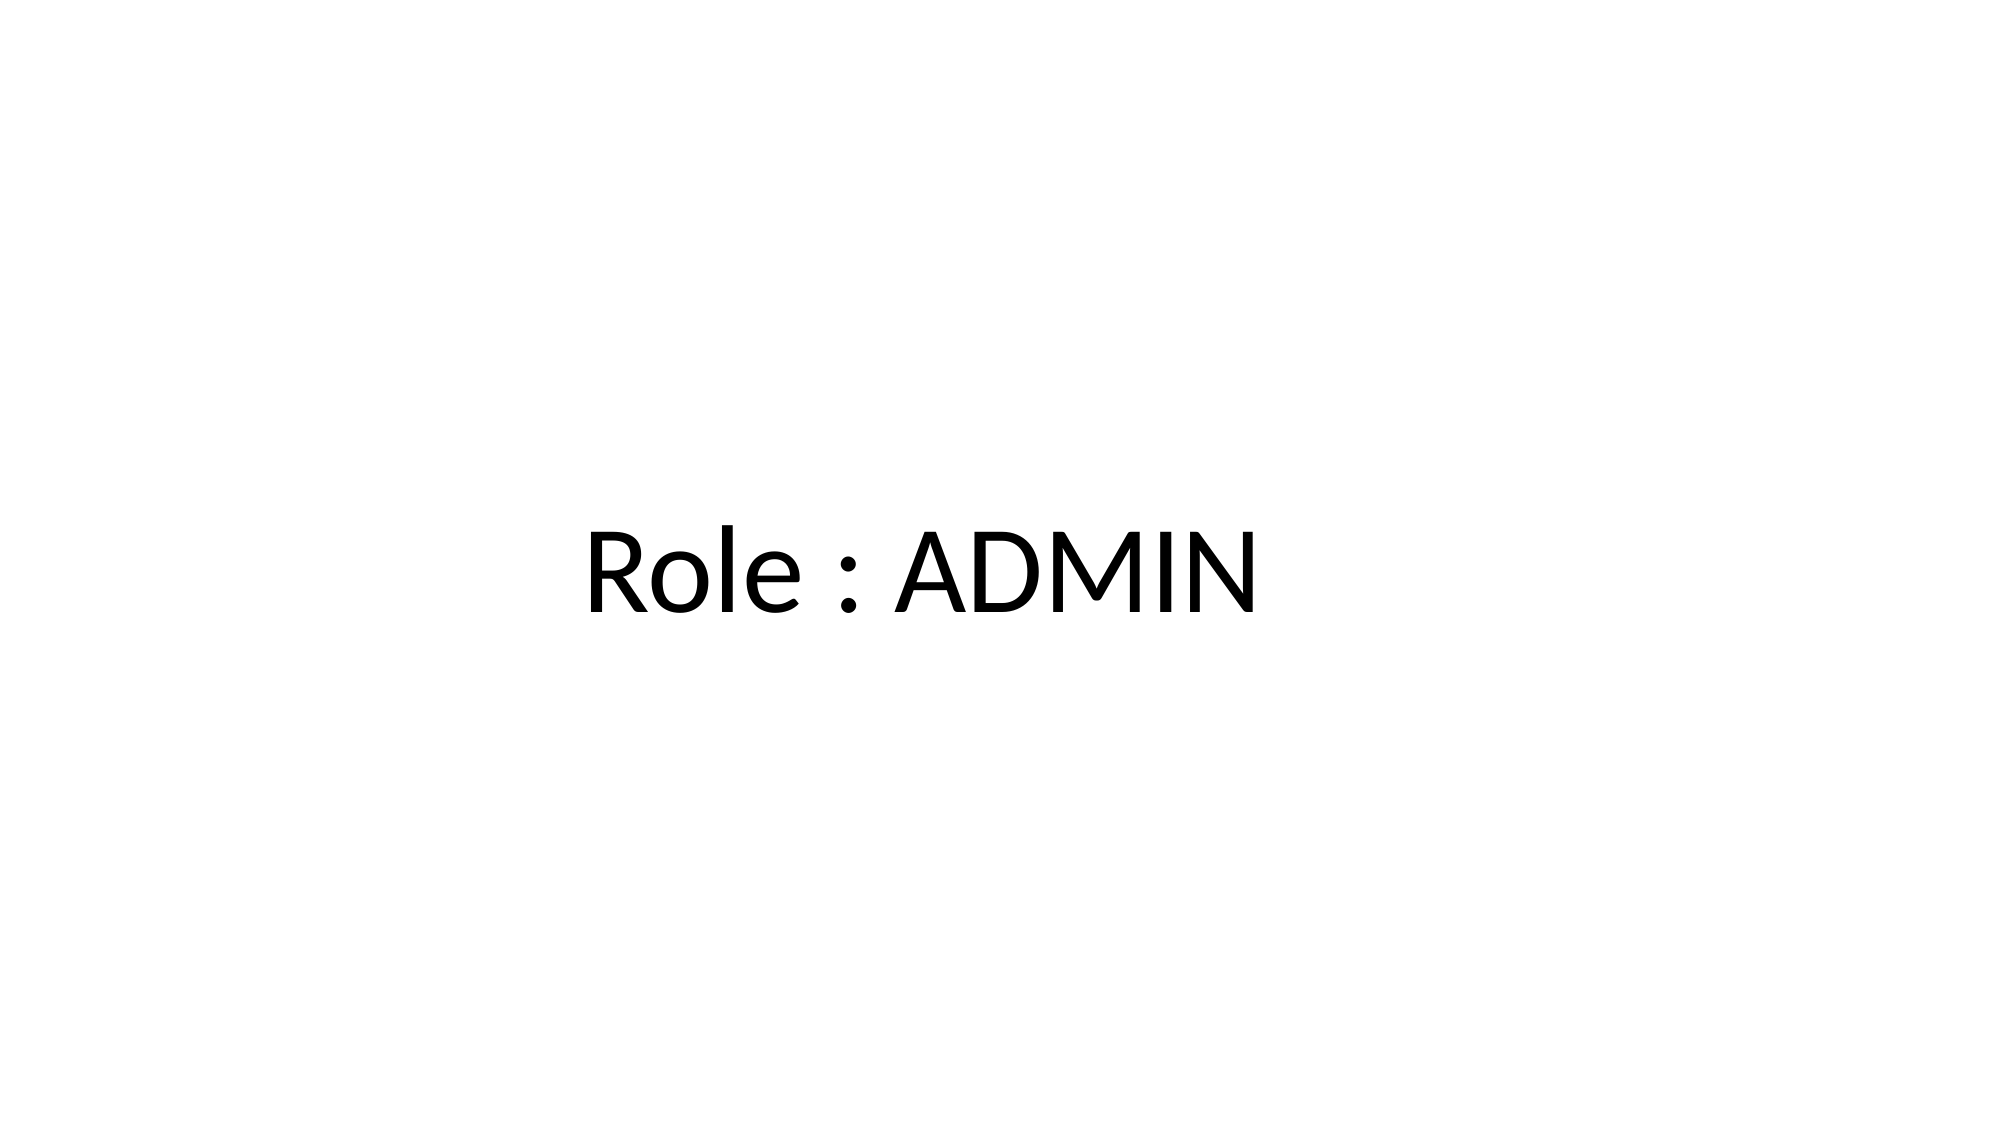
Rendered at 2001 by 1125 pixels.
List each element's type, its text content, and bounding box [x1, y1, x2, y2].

text_box Role : ADMIN [0, 0, 2000, 1125]
